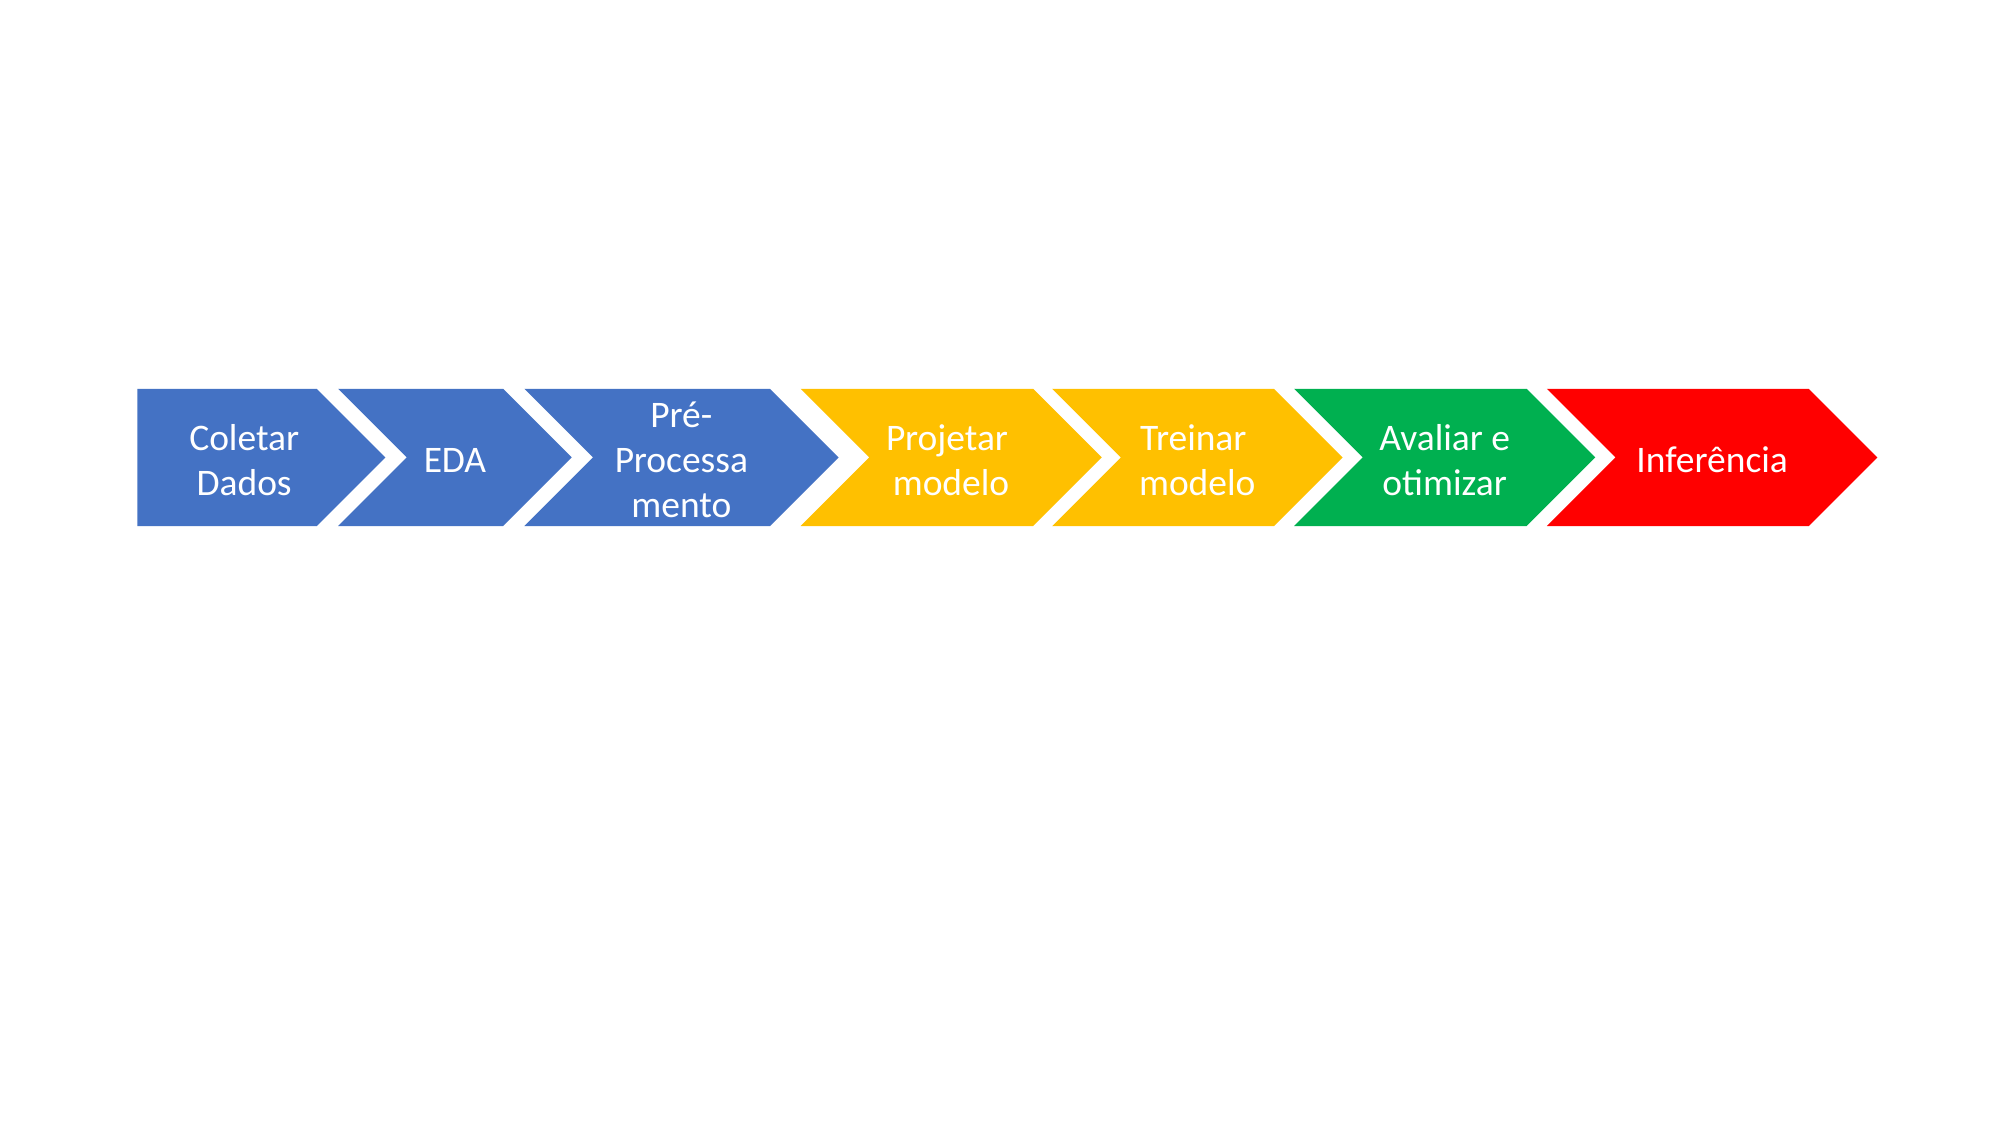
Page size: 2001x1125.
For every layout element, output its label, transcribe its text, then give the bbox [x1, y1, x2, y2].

text_box Coletar Dados [136, 387, 387, 528]
text_box Treinar modelo [1049, 387, 1340, 528]
text_box Projetar modelo [798, 387, 1104, 528]
text_box Pré-Processamento [521, 387, 841, 528]
text_box EDA [335, 387, 574, 528]
text_box Inferência [1544, 387, 1879, 528]
text_box Avaliar e otimizar [1291, 387, 1597, 528]
